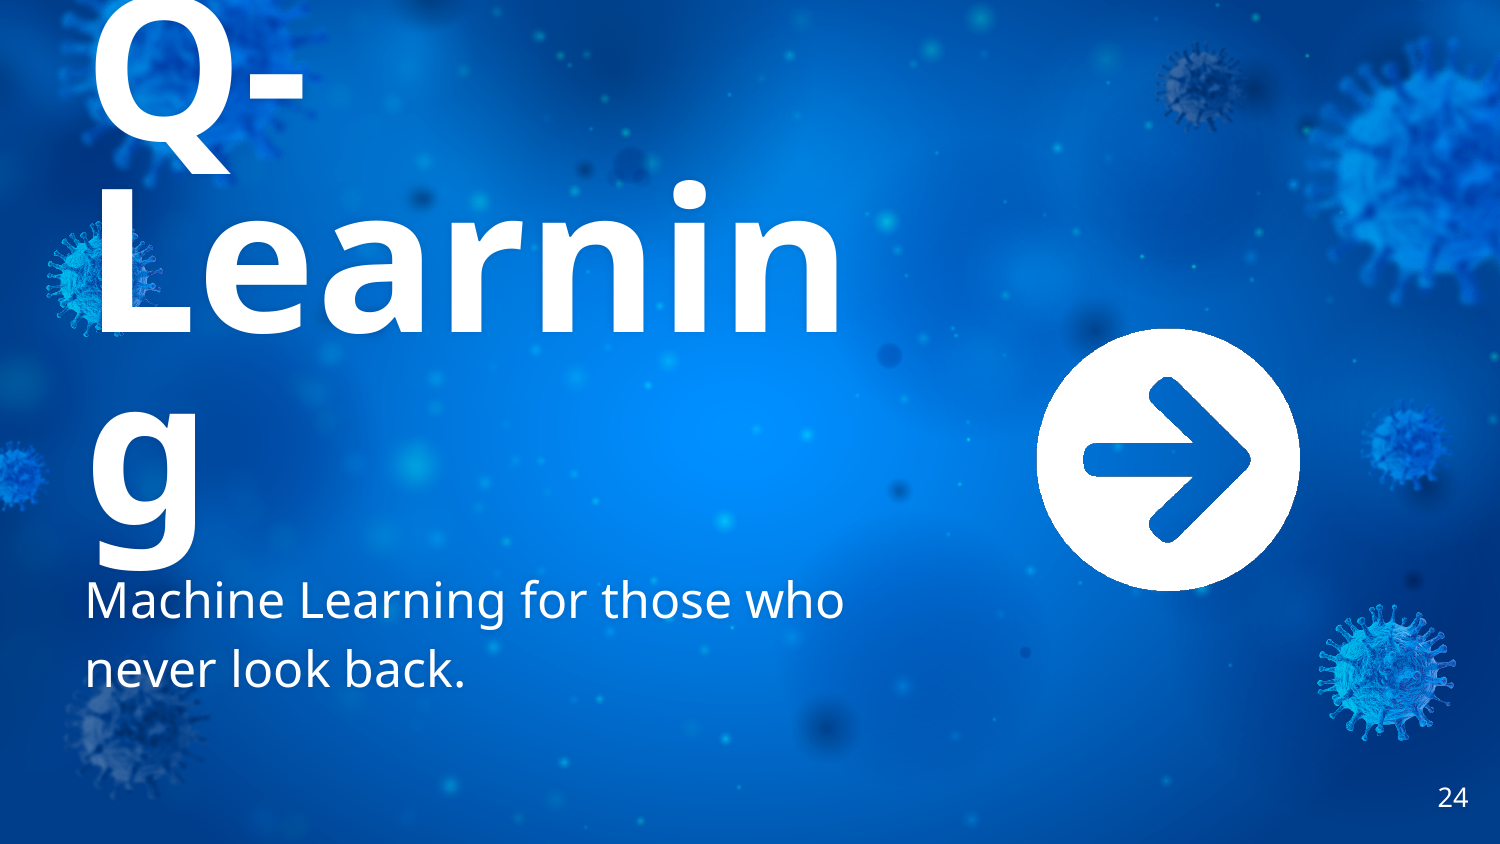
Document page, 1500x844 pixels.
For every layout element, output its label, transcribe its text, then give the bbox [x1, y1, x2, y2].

picture [0, 0, 1500, 844]
title Q-Learning [85, 372, 934, 563]
slide_number ‹#› [1378, 766, 1469, 832]
subtitle Machine Learning for those who never look back. [85, 564, 934, 689]
